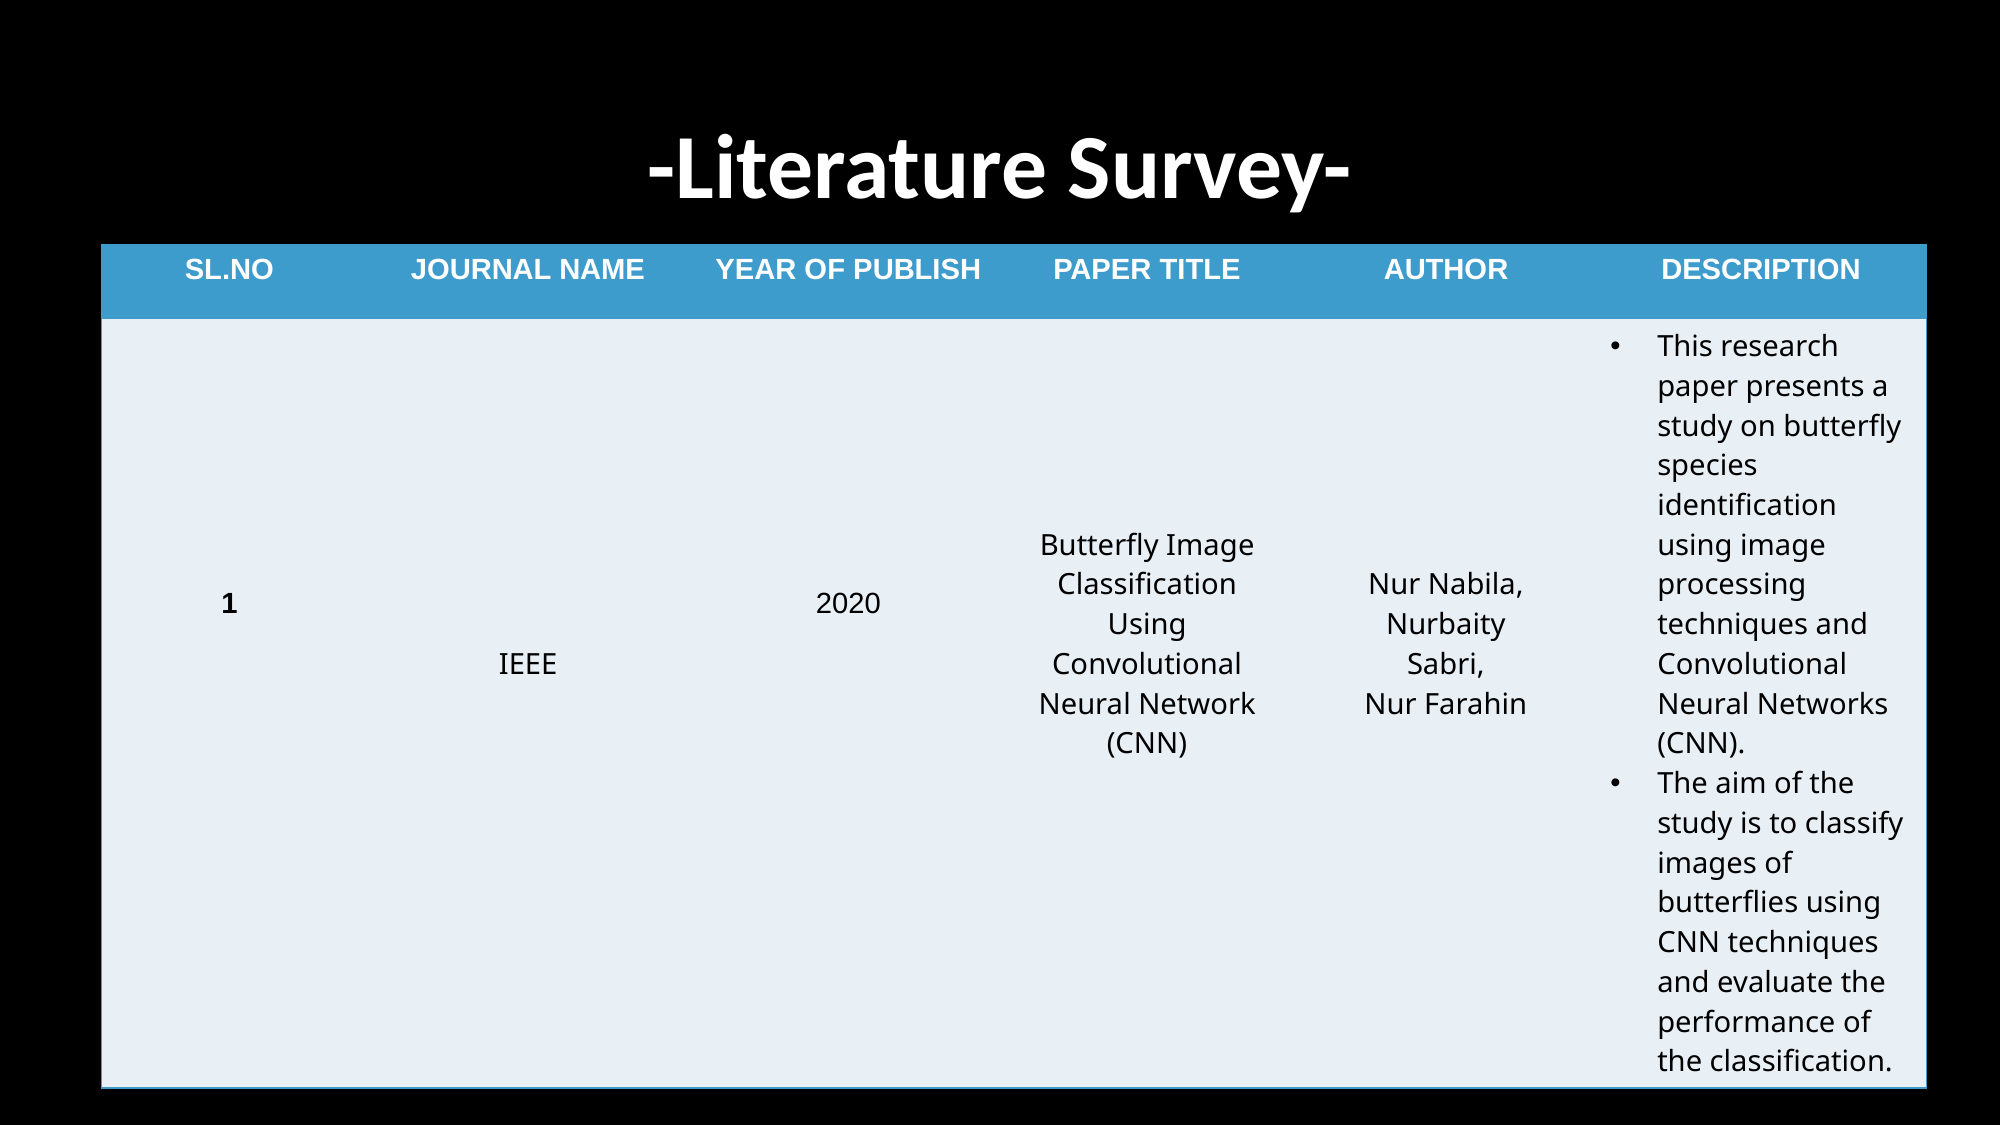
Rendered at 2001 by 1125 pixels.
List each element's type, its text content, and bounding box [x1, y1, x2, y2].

table_header DESCRIPTION [1595, 246, 1926, 317]
table_cell 1 [102, 319, 357, 1087]
table_cell IEEE [357, 319, 699, 1087]
table_header SL.NO [102, 246, 357, 317]
table_cell Nur Nabila, Nurbaity Sabri, Nur Farahin [1297, 319, 1595, 1087]
table_cell 2020 [699, 319, 998, 1087]
title -Literature Survey- [137, 59, 1863, 244]
table_cell Butterfly Image Classification Using Convolutional Neural Network (CNN) [998, 319, 1297, 1087]
table_cell This research paper presents a study on butterfly species identification using image processing techniques and Convolutional Neural Networks (CNN). The aim of the study is to classify images of butterflies using CNN techniques and evaluate the performance of the classification. [1595, 319, 1926, 1087]
table_header AUTHOR [1297, 246, 1595, 317]
table_header YEAR OF PUBLISH [699, 246, 998, 317]
table_header PAPER TITLE [998, 246, 1297, 317]
table_header JOURNAL NAME [357, 246, 699, 317]
